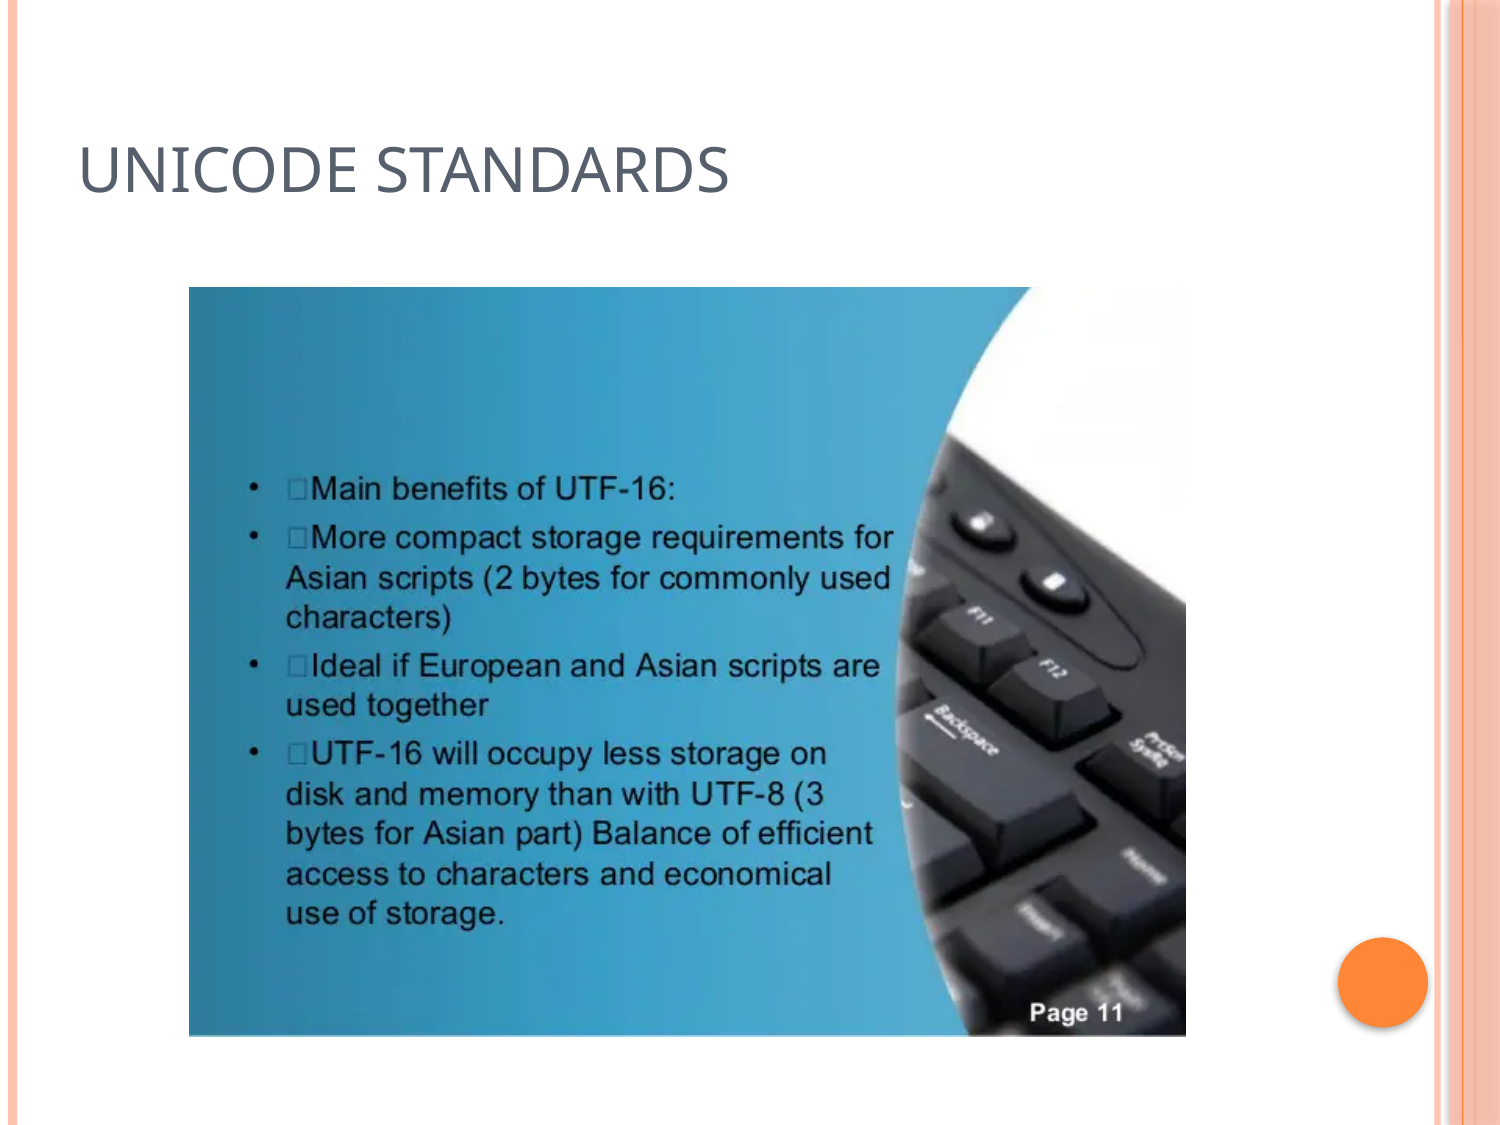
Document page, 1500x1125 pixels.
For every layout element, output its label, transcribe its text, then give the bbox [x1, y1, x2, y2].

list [188, 287, 1187, 1037]
title Unicode standards [62, 24, 1413, 213]
